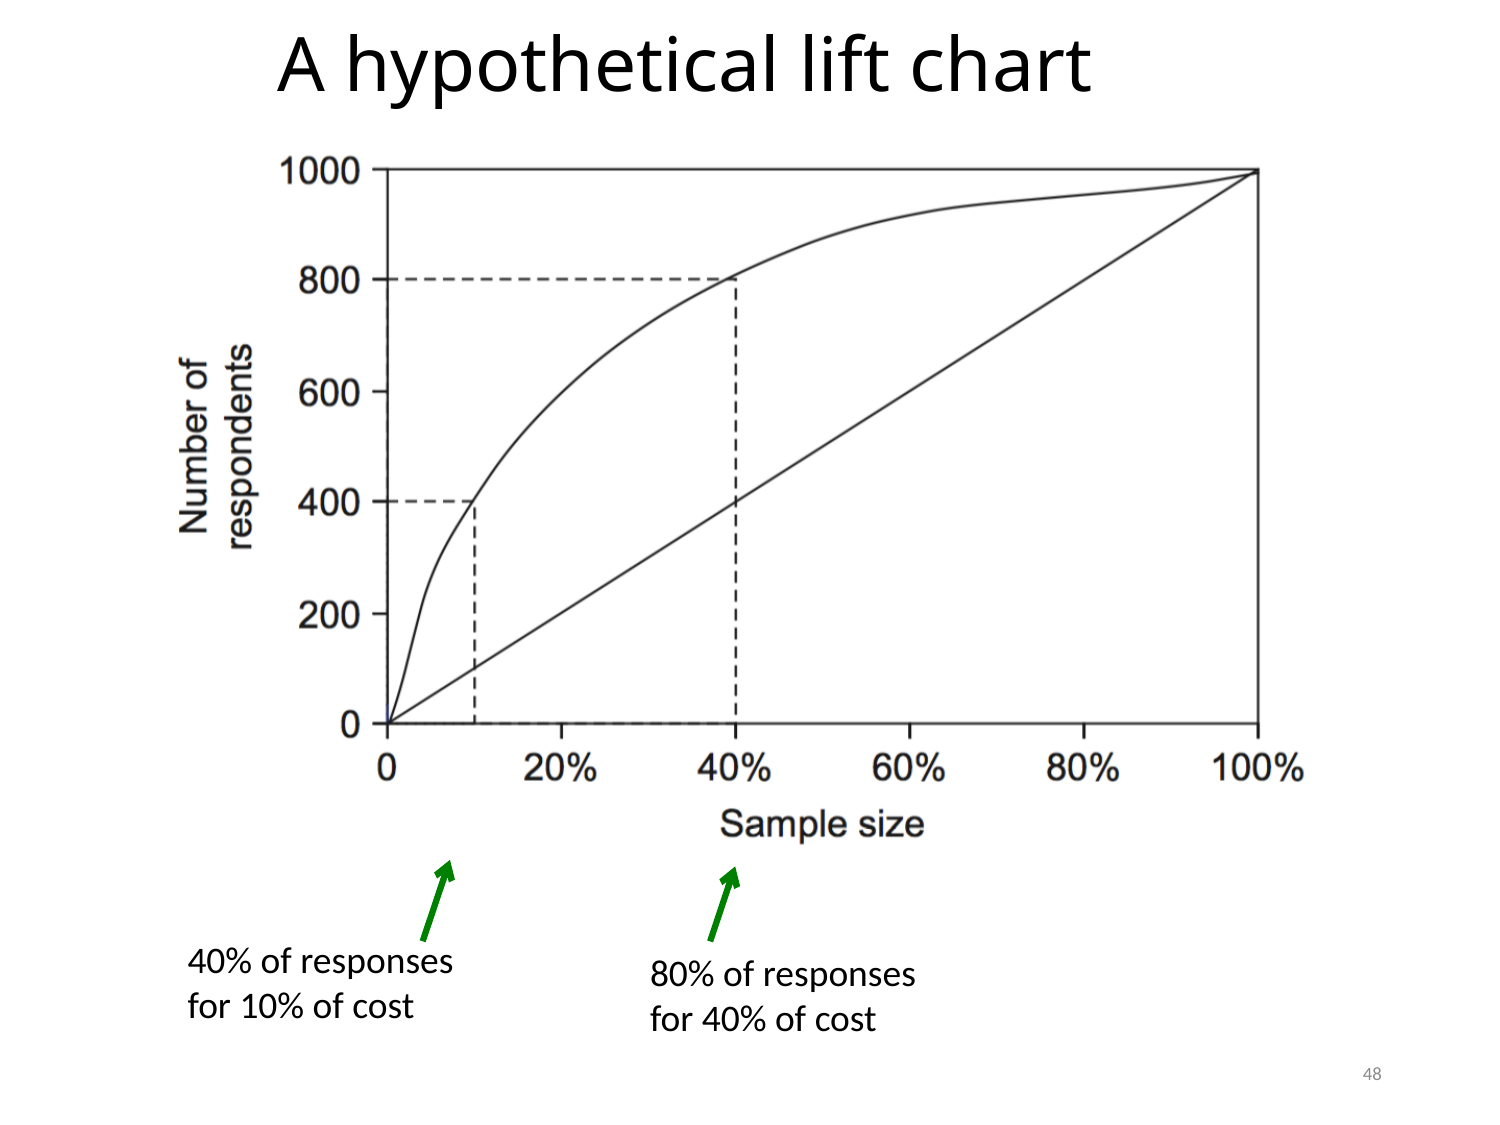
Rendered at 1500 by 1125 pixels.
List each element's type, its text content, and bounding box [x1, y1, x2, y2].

title A hypothetical lift chart [262, 0, 1500, 148]
text_box 40% of responses for 10% of cost [172, 928, 886, 1034]
slide_number 48 [1059, 1042, 1397, 1103]
text_box [710, 866, 738, 942]
picture [152, 124, 1316, 856]
text_box 80% of responses for 40% of cost [635, 941, 1348, 1029]
text_box [422, 859, 453, 942]
